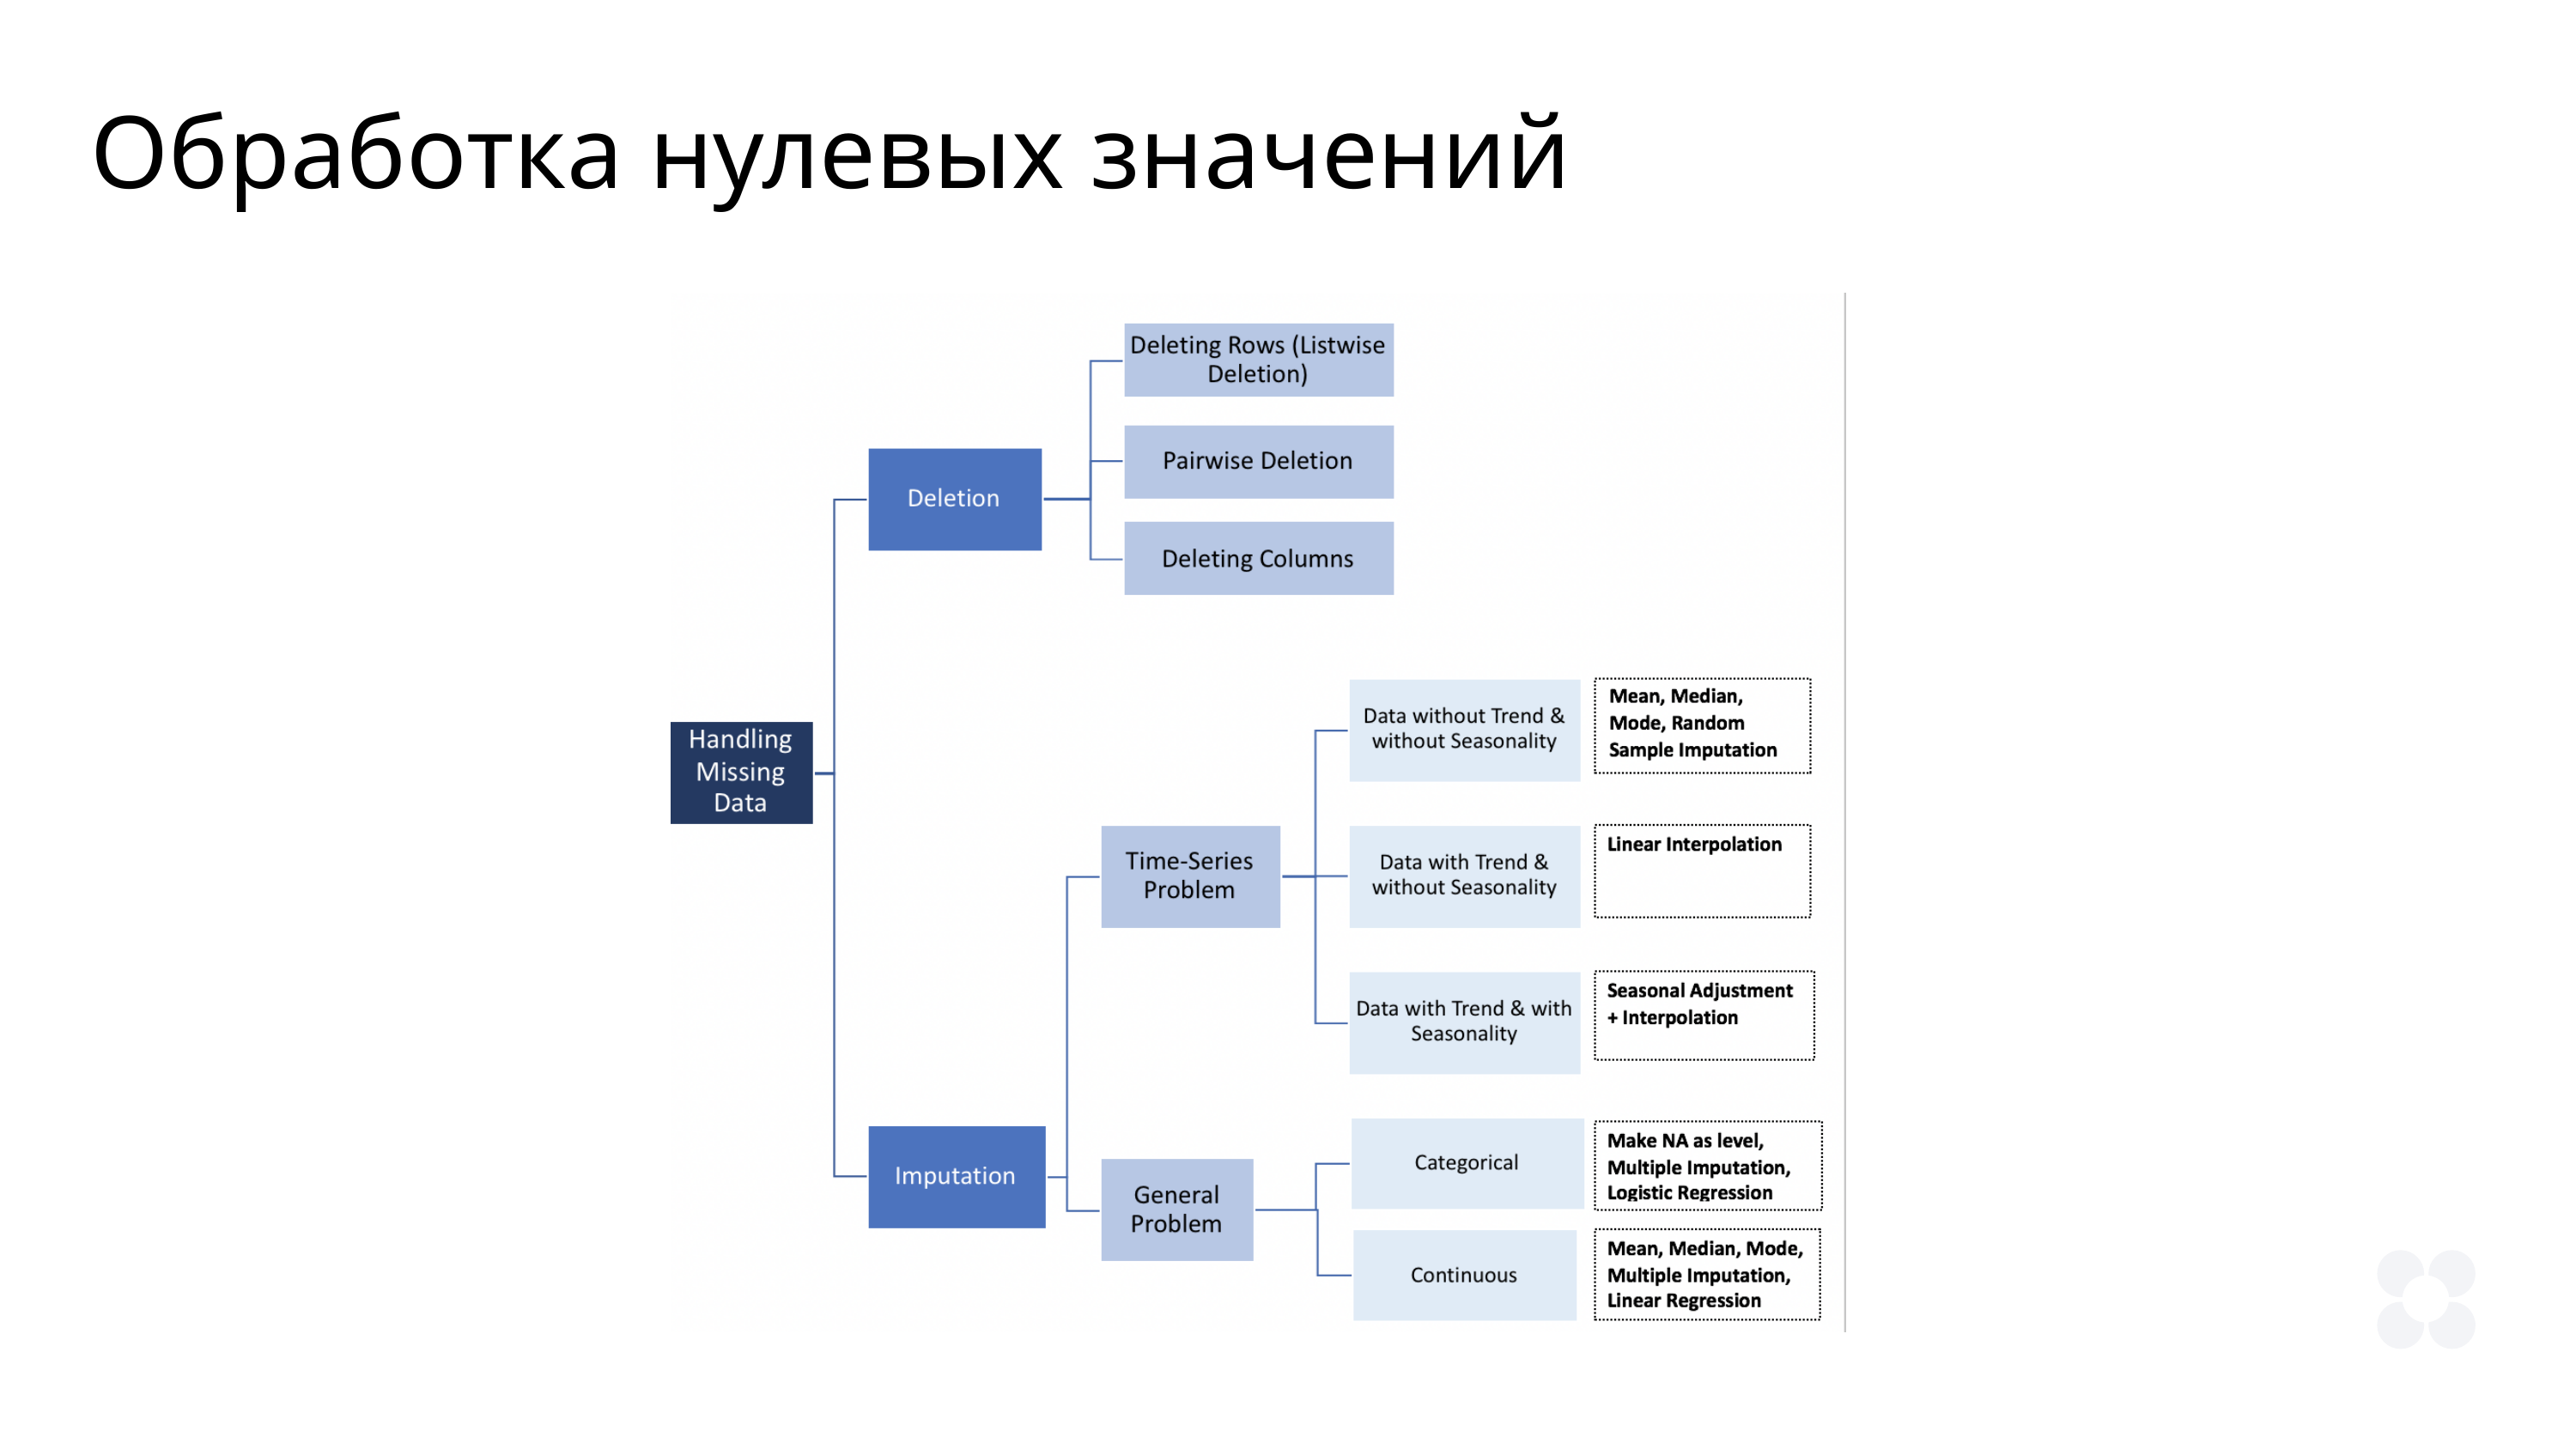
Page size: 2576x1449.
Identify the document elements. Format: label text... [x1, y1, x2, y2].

picture [671, 293, 1847, 1332]
text_box Обработка нулевых значений [77, 75, 2014, 294]
